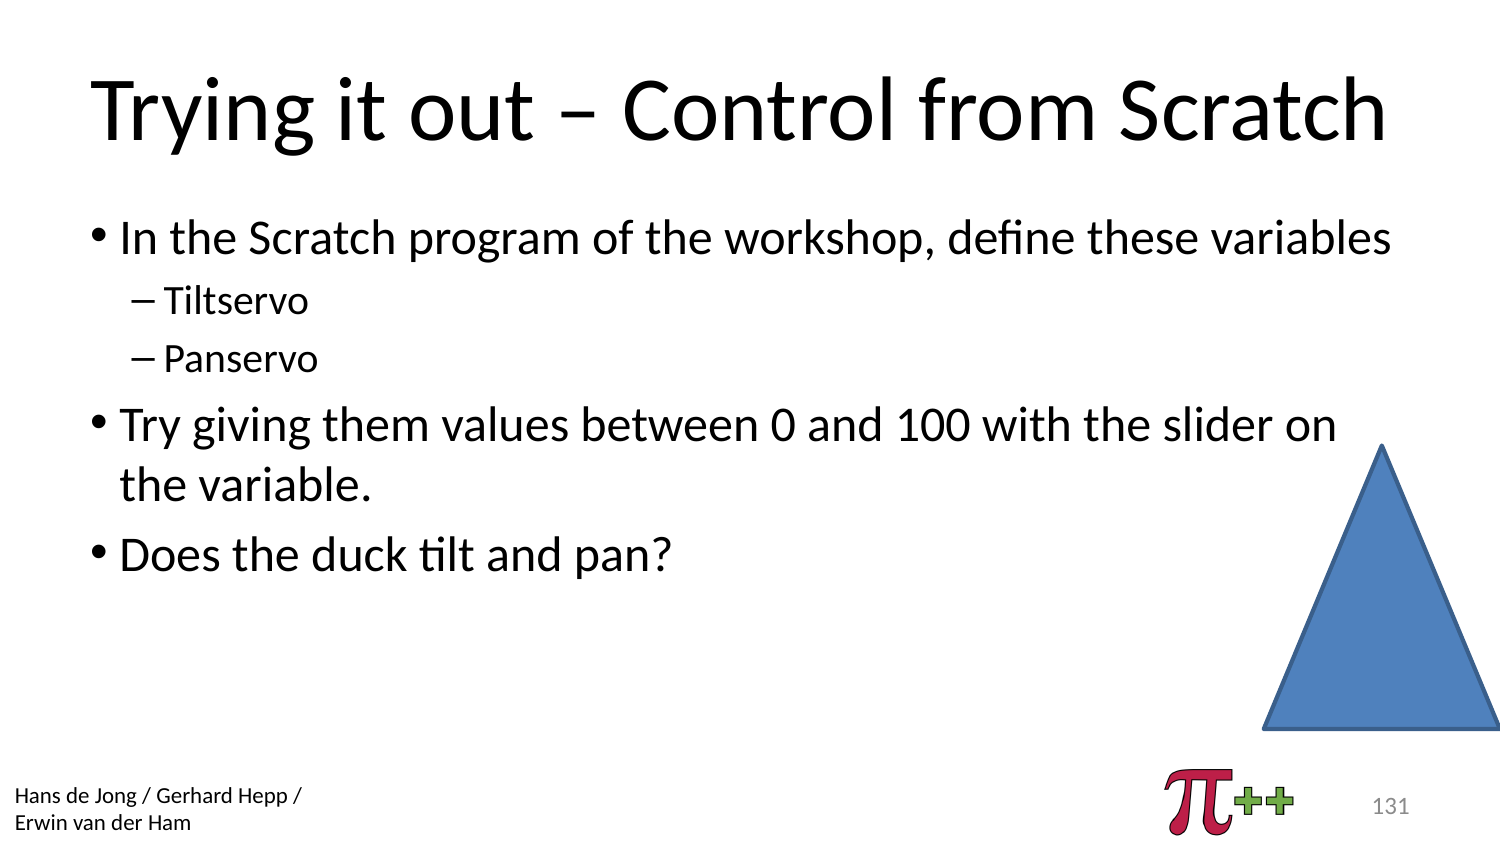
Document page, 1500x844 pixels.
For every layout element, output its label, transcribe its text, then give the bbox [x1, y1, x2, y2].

list In the Scratch program of the workshop, define these variables Tiltservo Panservo Try giving them values between 0 and 100 with the slider on the variable. Does the duck tilt and pan? [75, 196, 1425, 754]
title Trying it out – Control from Scratch [75, 33, 1425, 175]
slide_number 131 [1340, 782, 1425, 827]
picture [1163, 768, 1294, 836]
text_box [1261, 443, 1500, 732]
